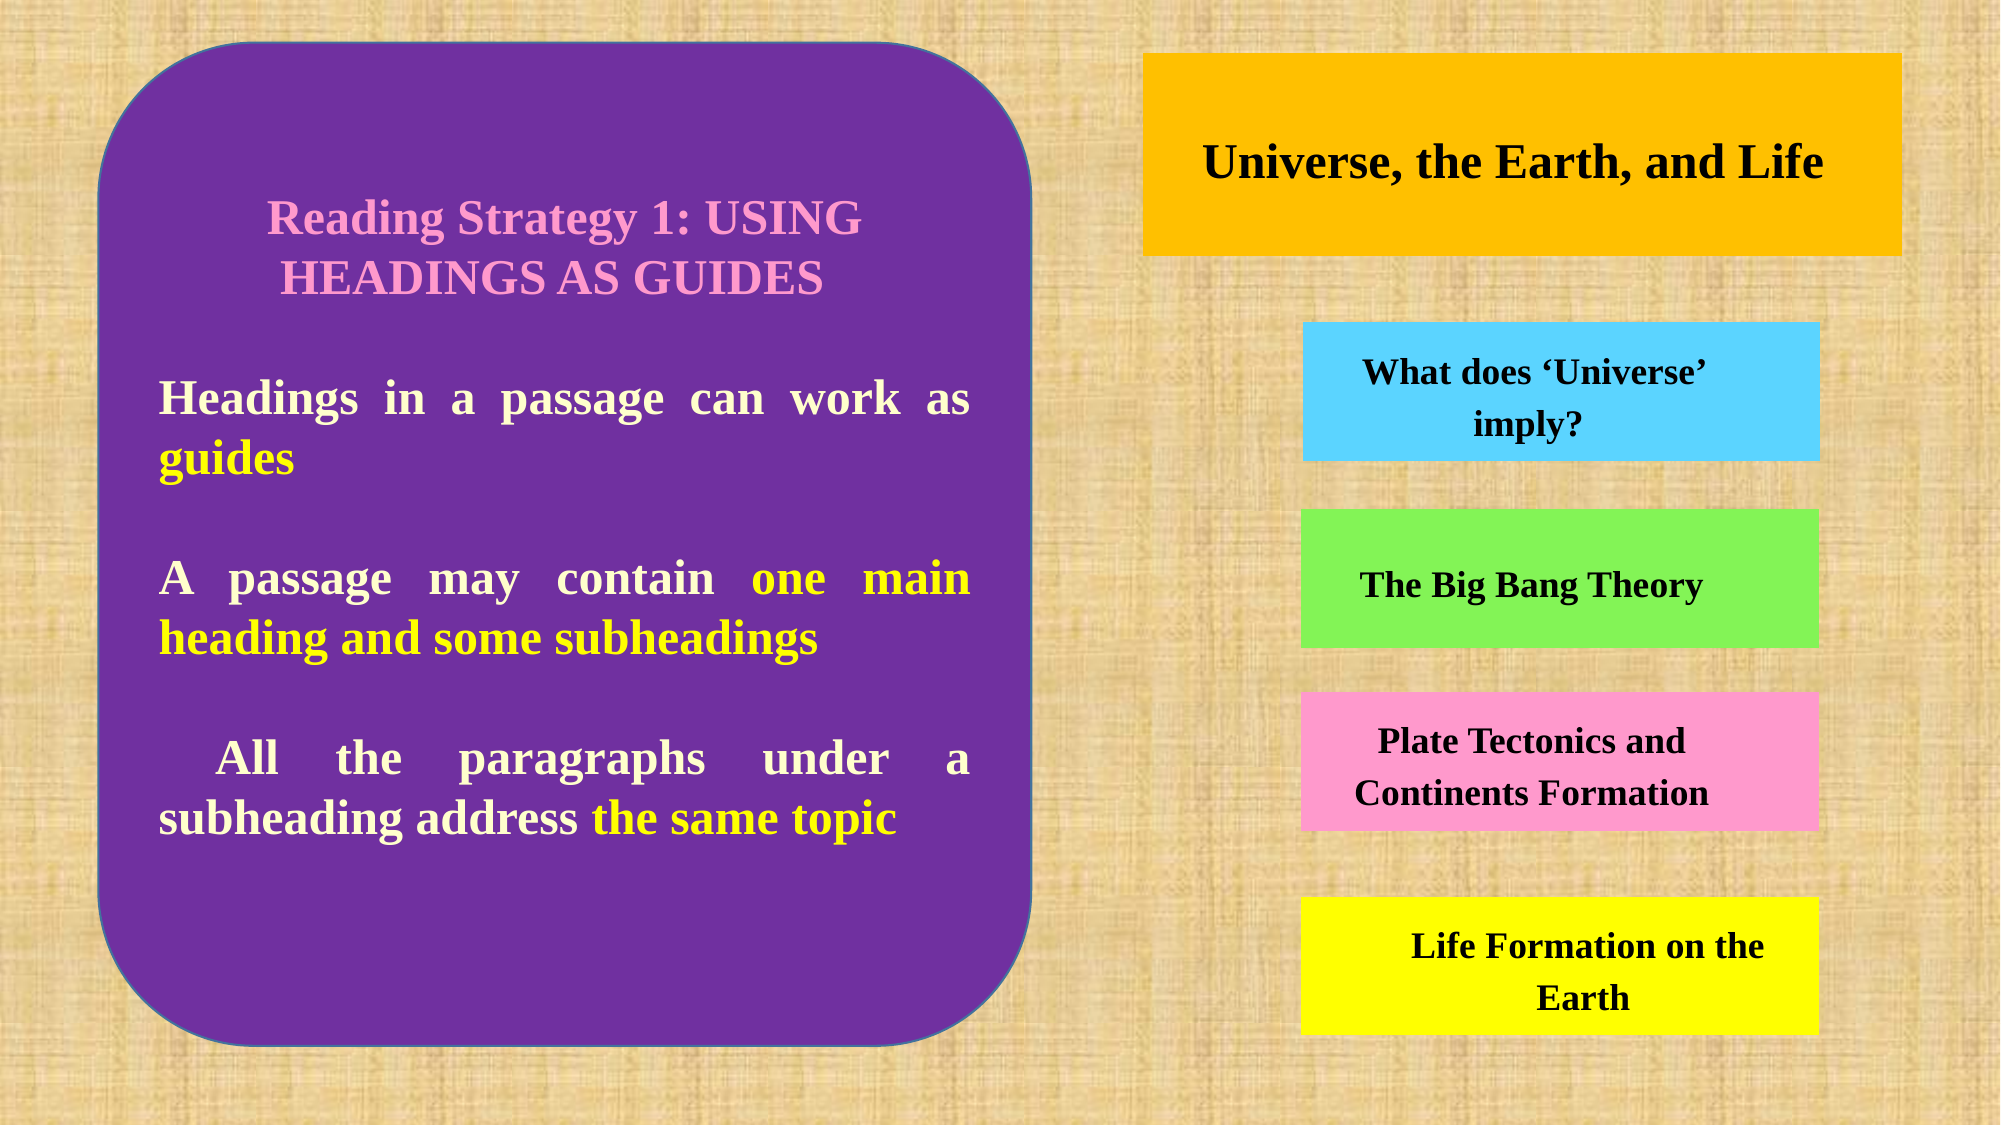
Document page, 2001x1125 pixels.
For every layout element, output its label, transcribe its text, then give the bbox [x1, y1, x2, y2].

text_box What does ‘Universe’ imply? [1303, 322, 1820, 461]
text_box Plate Tectonics and Continents Formation [1301, 692, 1819, 831]
picture [0, 0, 2001, 1125]
text_box Life Formation on the Earth [1301, 897, 1819, 1035]
text_box The Big Bang Theory [1301, 509, 1819, 648]
text_box Universe, the Earth, and Life [1143, 53, 1902, 256]
text_box Reading Strategy 1: USING HEADINGS AS GUIDES Headings in a passage can work as guides A passage may contain one main heading and some subheadings All the paragraphs under a subheading address the same topic [97, 41, 1033, 1047]
